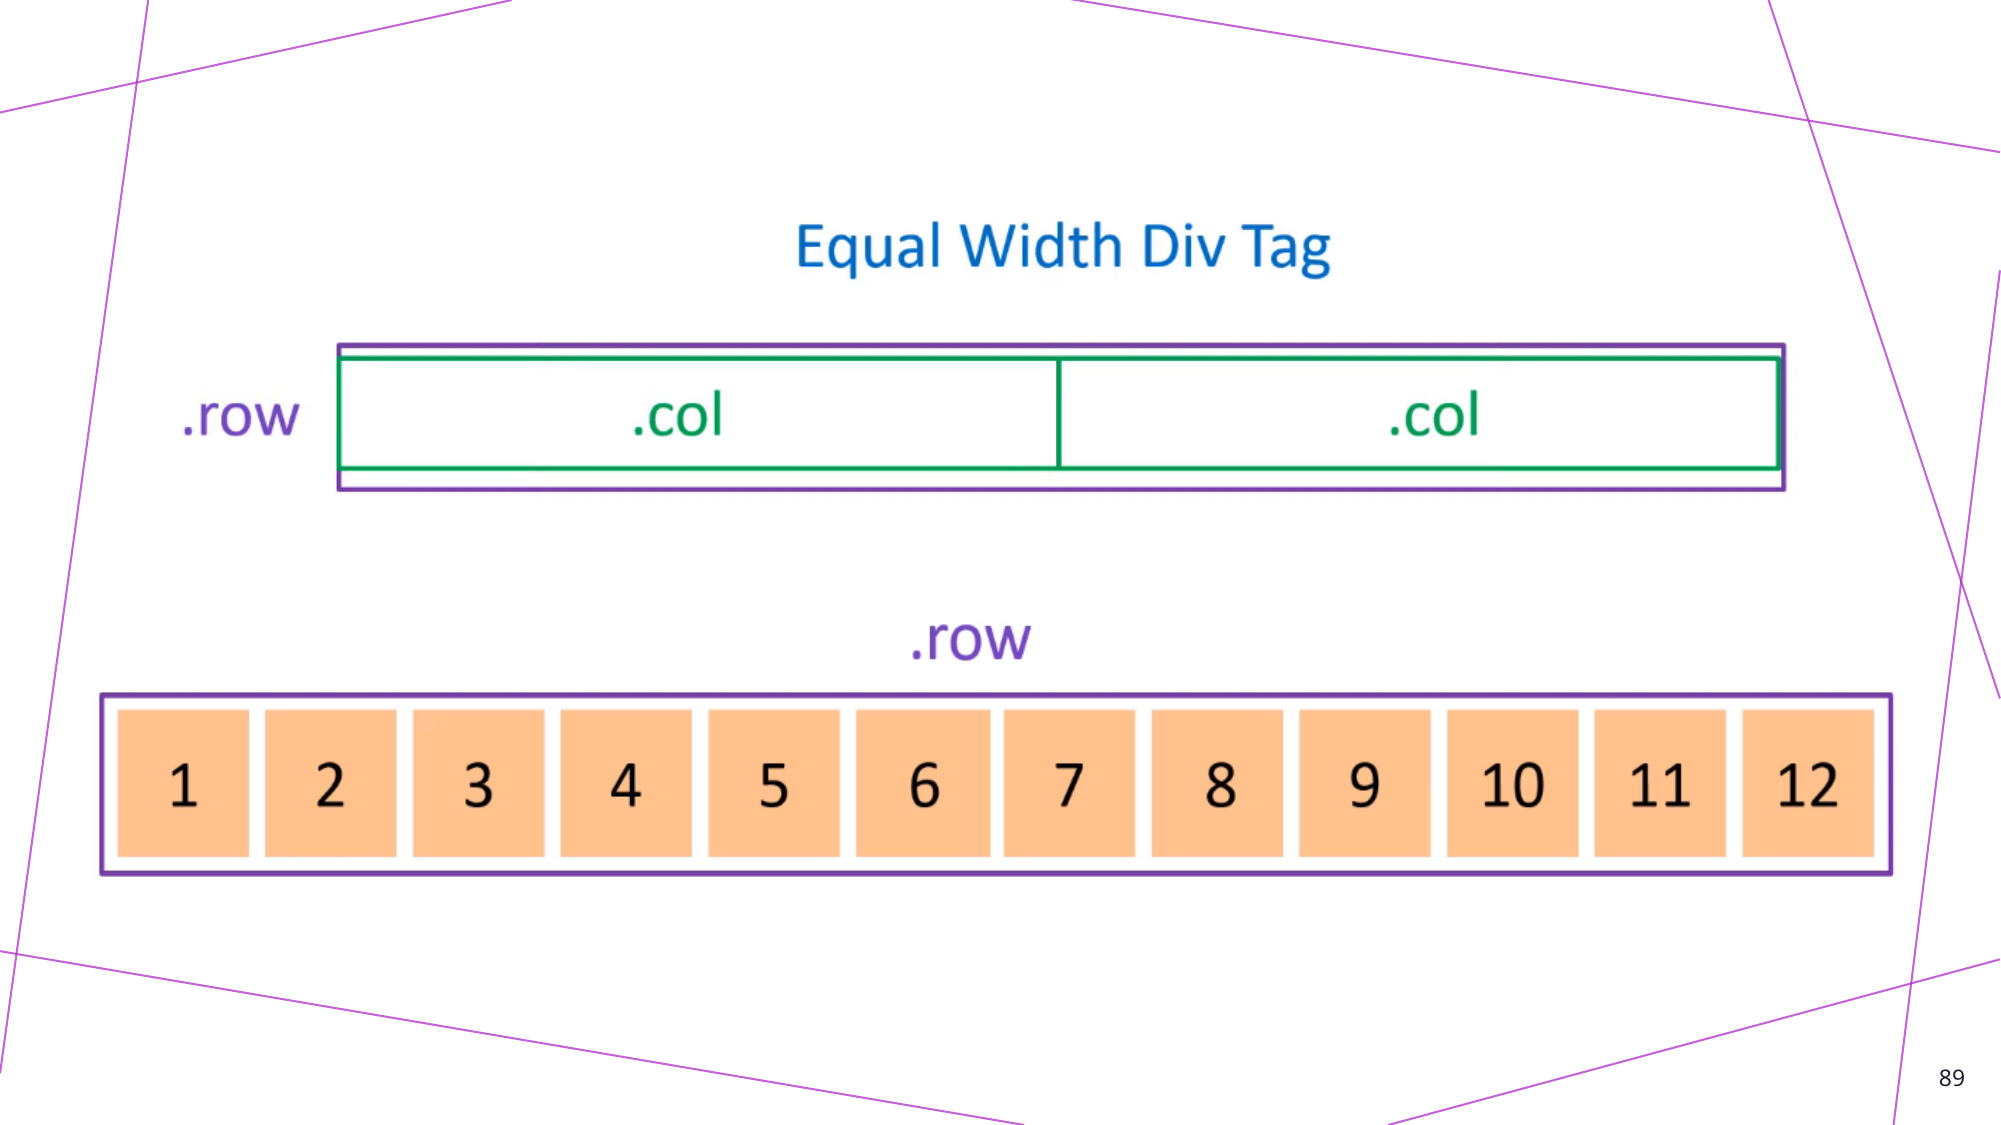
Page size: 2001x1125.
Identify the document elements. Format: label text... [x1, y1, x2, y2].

picture [88, 602, 1912, 889]
slide_number 89 [1903, 1049, 1981, 1110]
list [178, 209, 1804, 523]
